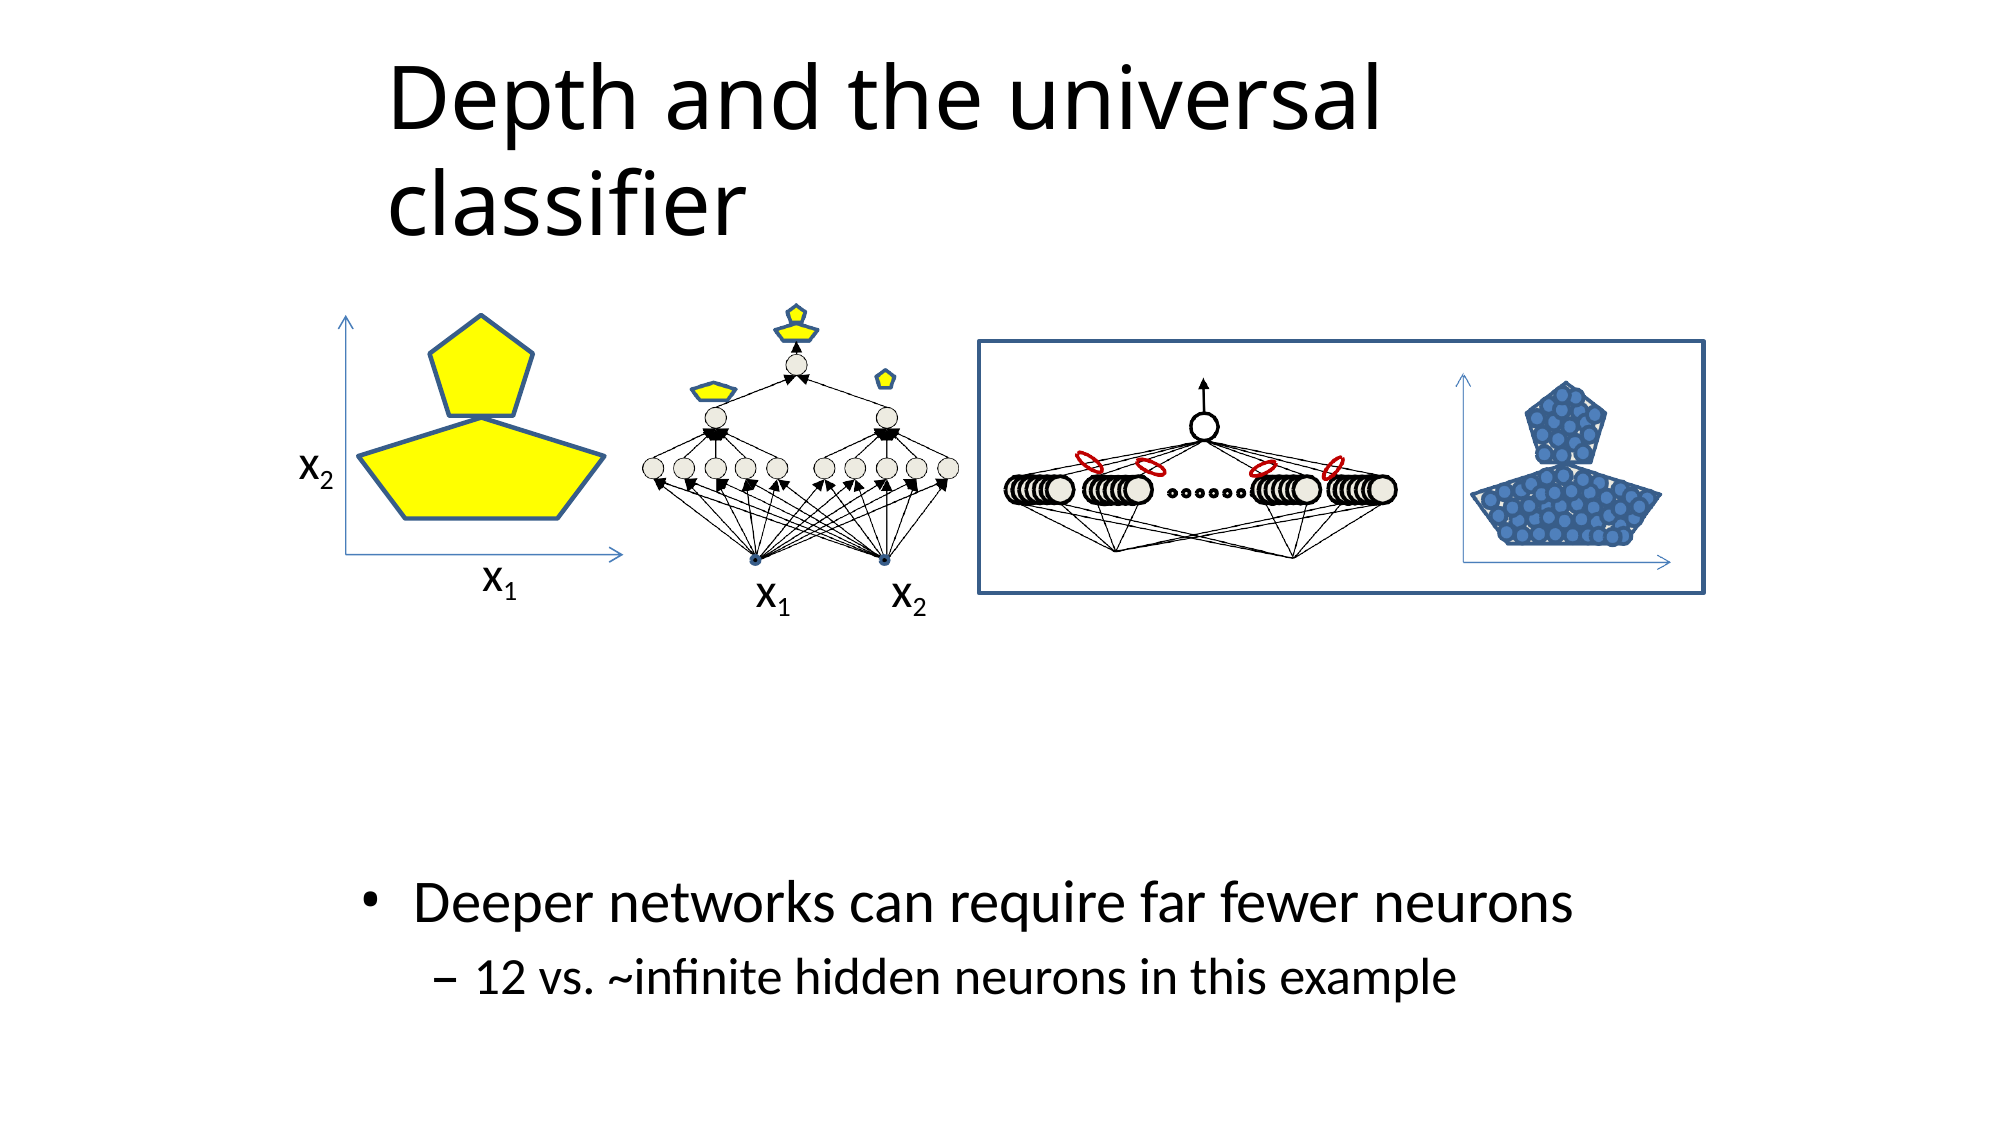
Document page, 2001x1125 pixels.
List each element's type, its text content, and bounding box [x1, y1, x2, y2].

text_box x2 [293, 429, 337, 495]
title Depth and the universal classifier [384, 38, 1617, 253]
text_box x1 [476, 563, 526, 607]
picture [642, 303, 959, 566]
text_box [337, 312, 624, 563]
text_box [976, 339, 1706, 595]
text_box x1 x2 [748, 566, 929, 623]
text_box Deeper networks can require far fewer neurons – 12 vs. ~infinite hidden neurons in this example [357, 851, 1582, 1005]
